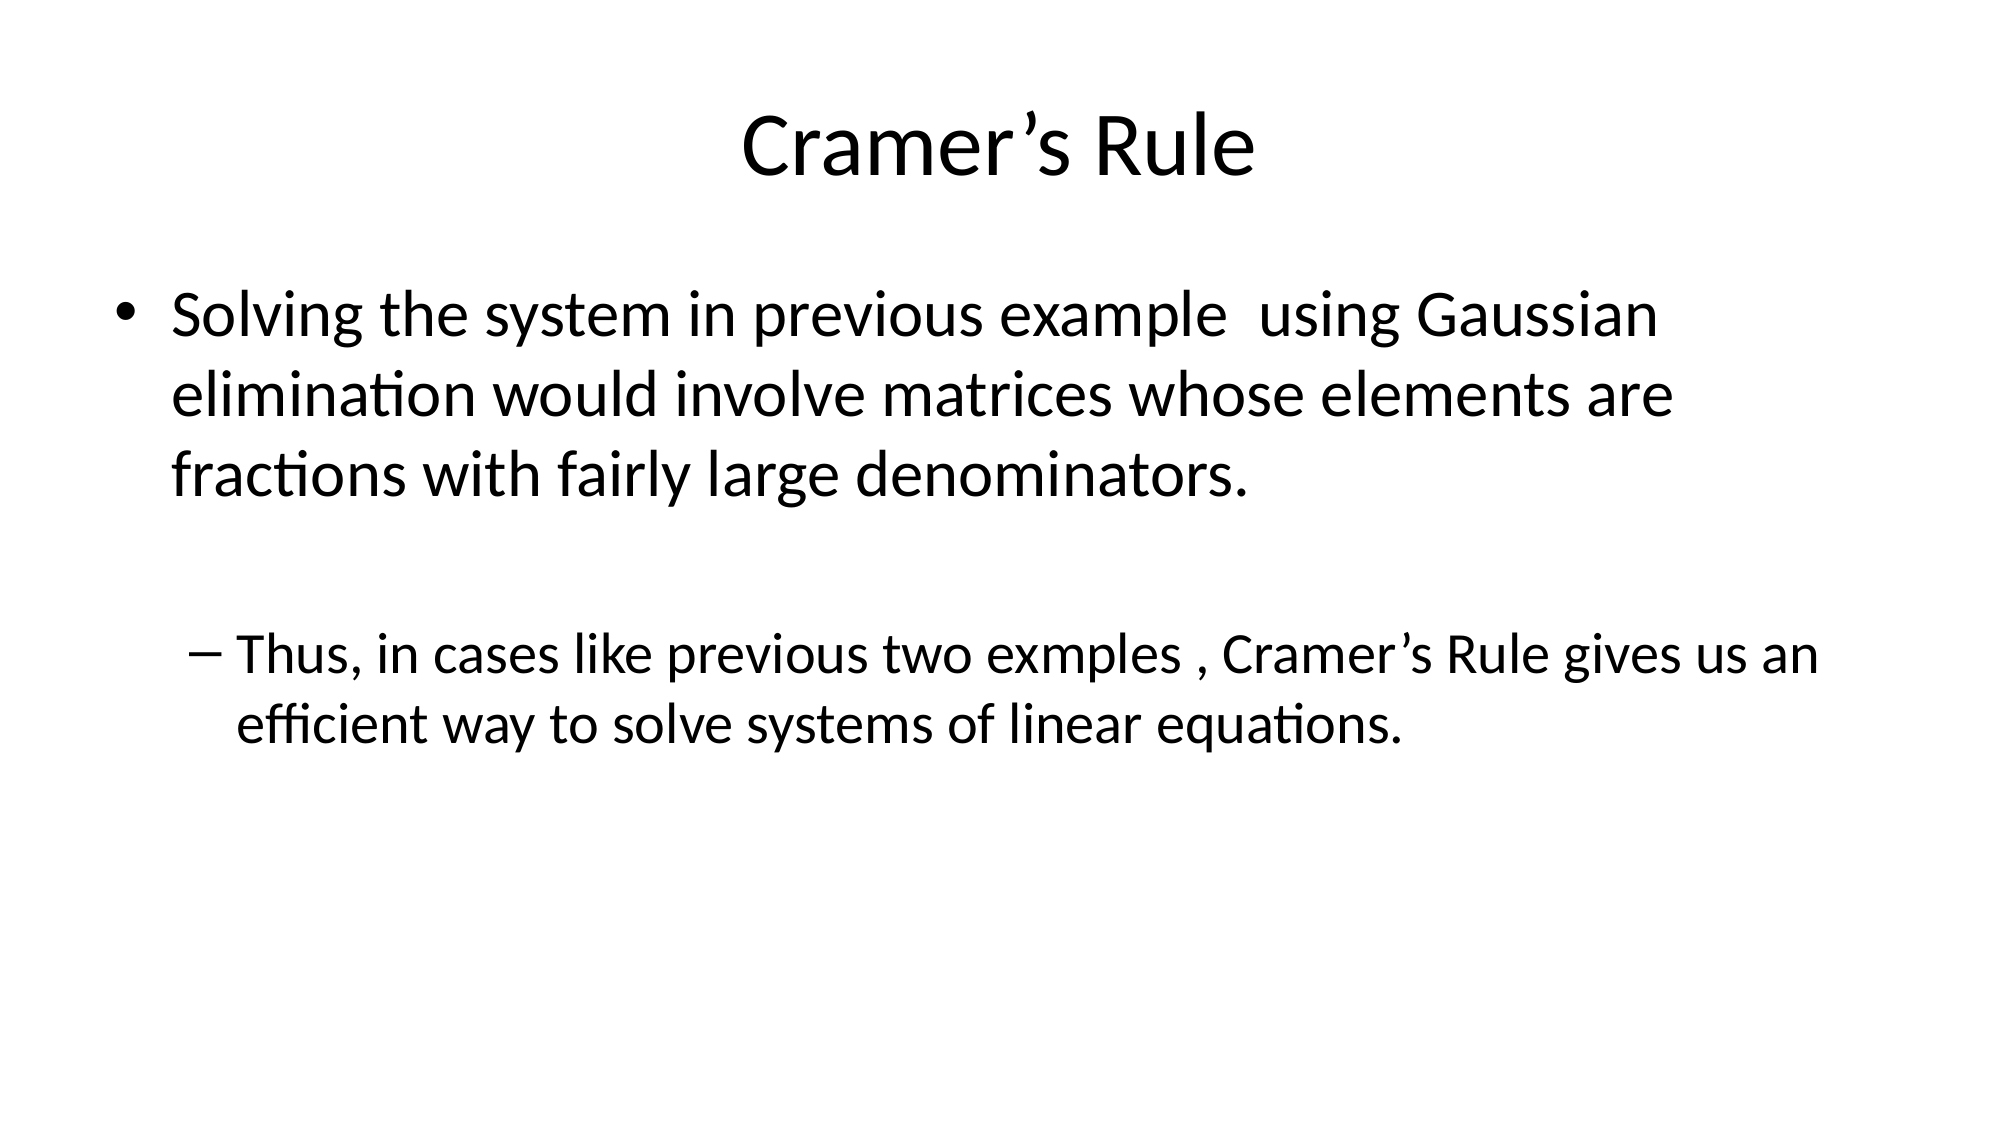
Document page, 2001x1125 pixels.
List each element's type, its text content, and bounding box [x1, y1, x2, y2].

list Solving the system in previous example using Gaussian elimination would involve matrices whose elements are fractions with fairly large denominators. Thus, in cases like previous two exmples , Cramer’s Rule gives us an efficient way to solve systems of linear equations. [99, 262, 1900, 1005]
title Cramer’s Rule [99, 45, 1900, 233]
